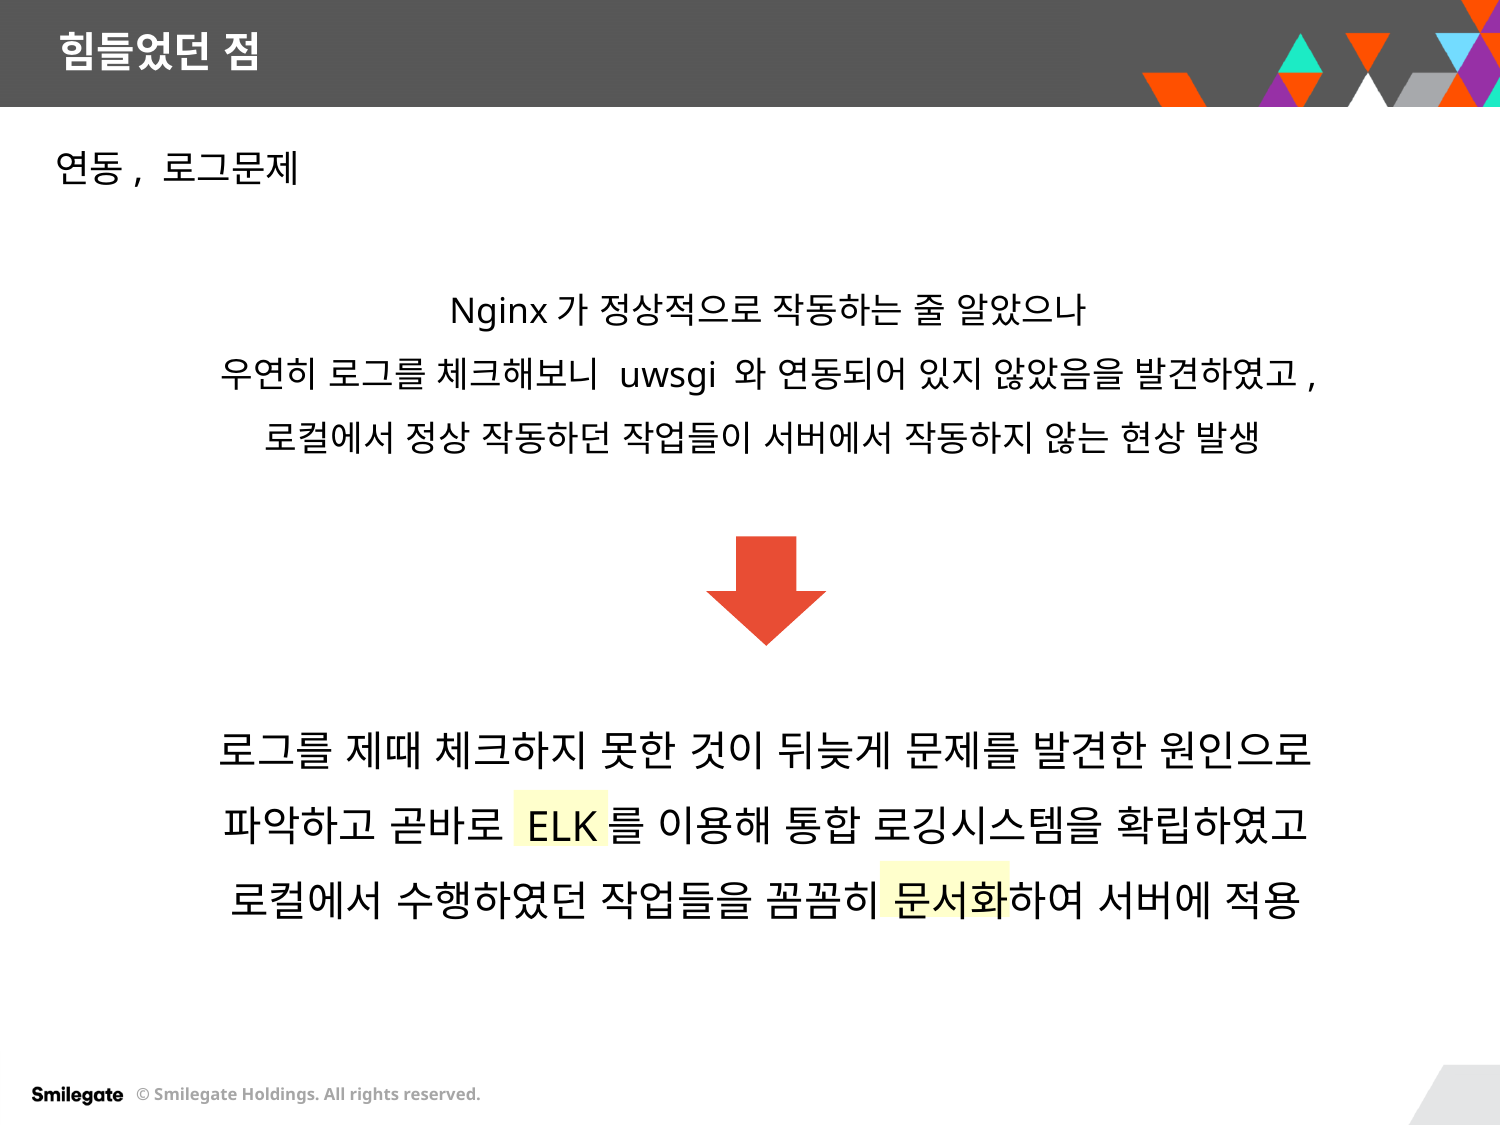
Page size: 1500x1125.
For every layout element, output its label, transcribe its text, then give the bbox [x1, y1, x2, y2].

picture [1377, 1051, 1500, 1125]
text_box Nginx가 정상적으로 작동하는 줄 알았으나 우연히 로그를 체크해보니 uwsgi 와 연동되어 있지 않았음을 발견하였고, 로컬에서 정상 작동하던 작업들이 서버에서 작동하지 않는 현상 발생 [160, 259, 1377, 466]
text_box 로그를 제때 체크하지 못한 것이 뒤늦게 문제를 발견한 원인으로 파악하고 곧바로 ELK를 이용해 통합 로깅시스템을 확립하였고 로컬에서 수행하였던 작업들을 꼼꼼히 문서화하여 서버에 적용 [157, 692, 1375, 933]
text_box [704, 534, 829, 648]
picture [0, 0, 1500, 107]
picture [0, 1051, 136, 1125]
text_box 연동, 로그문제 [40, 137, 1211, 197]
text_box 힘들었던 점 [43, 18, 278, 84]
